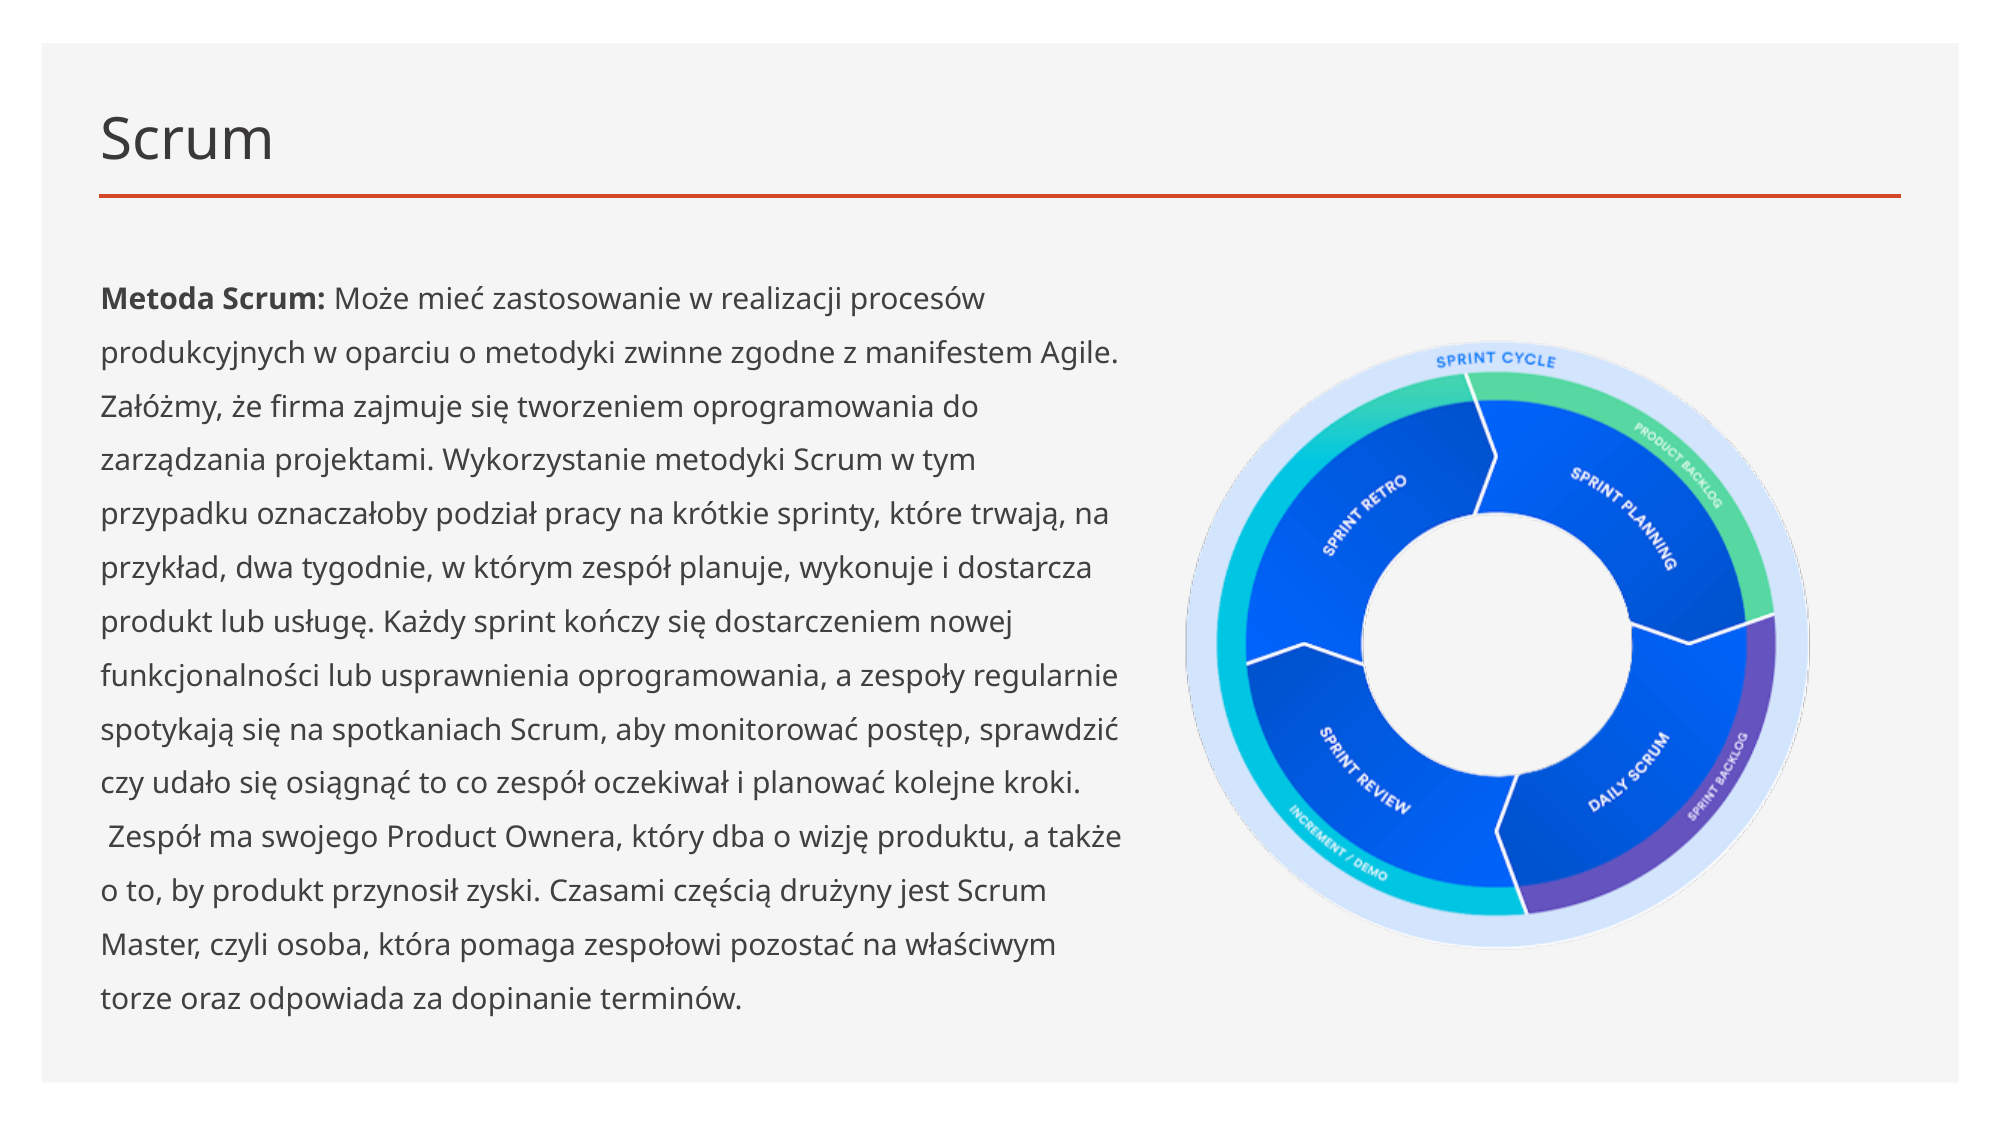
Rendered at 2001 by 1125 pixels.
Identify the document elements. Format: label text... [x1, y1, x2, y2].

picture [1111, 269, 1882, 1019]
title Scrum [85, 73, 1214, 179]
list Metoda Scrum: Może mieć zastosowanie w realizacji procesów produkcyjnych w oparciu o metodyki zwinne zgodne z manifestem Agile. Załóżmy, że firma zajmuje się tworzeniem oprogramowania do zarządzania projektami. Wykorzystanie metodyki Scrum w tym przypadku oznaczałoby podział pracy na krótkie sprinty, które trwają, na przykład, dwa tygodnie, w którym zespół planuje, wykonuje i dostarcza produkt lub usługę. Każdy sprint kończy się dostarczeniem nowej funkcjonalności lub usprawnienia oprogramowania, a zespoły regularnie spotykają się na spotkaniach Scrum, aby monitorować postęp, sprawdzić czy udało się osiągnąć to co zespół oczekiwał i planować kolejne kroki. Zespół ma swojego Product Ownera, który dba o wizję produktu, a także o to, by produkt przynosił zyski. Czasami częścią drużyny jest Scrum Master, czyli osoba, która pomaga zespołowi pozostać na właściwym torze oraz odpowiada za dopinanie terminów. [85, 253, 1141, 1037]
